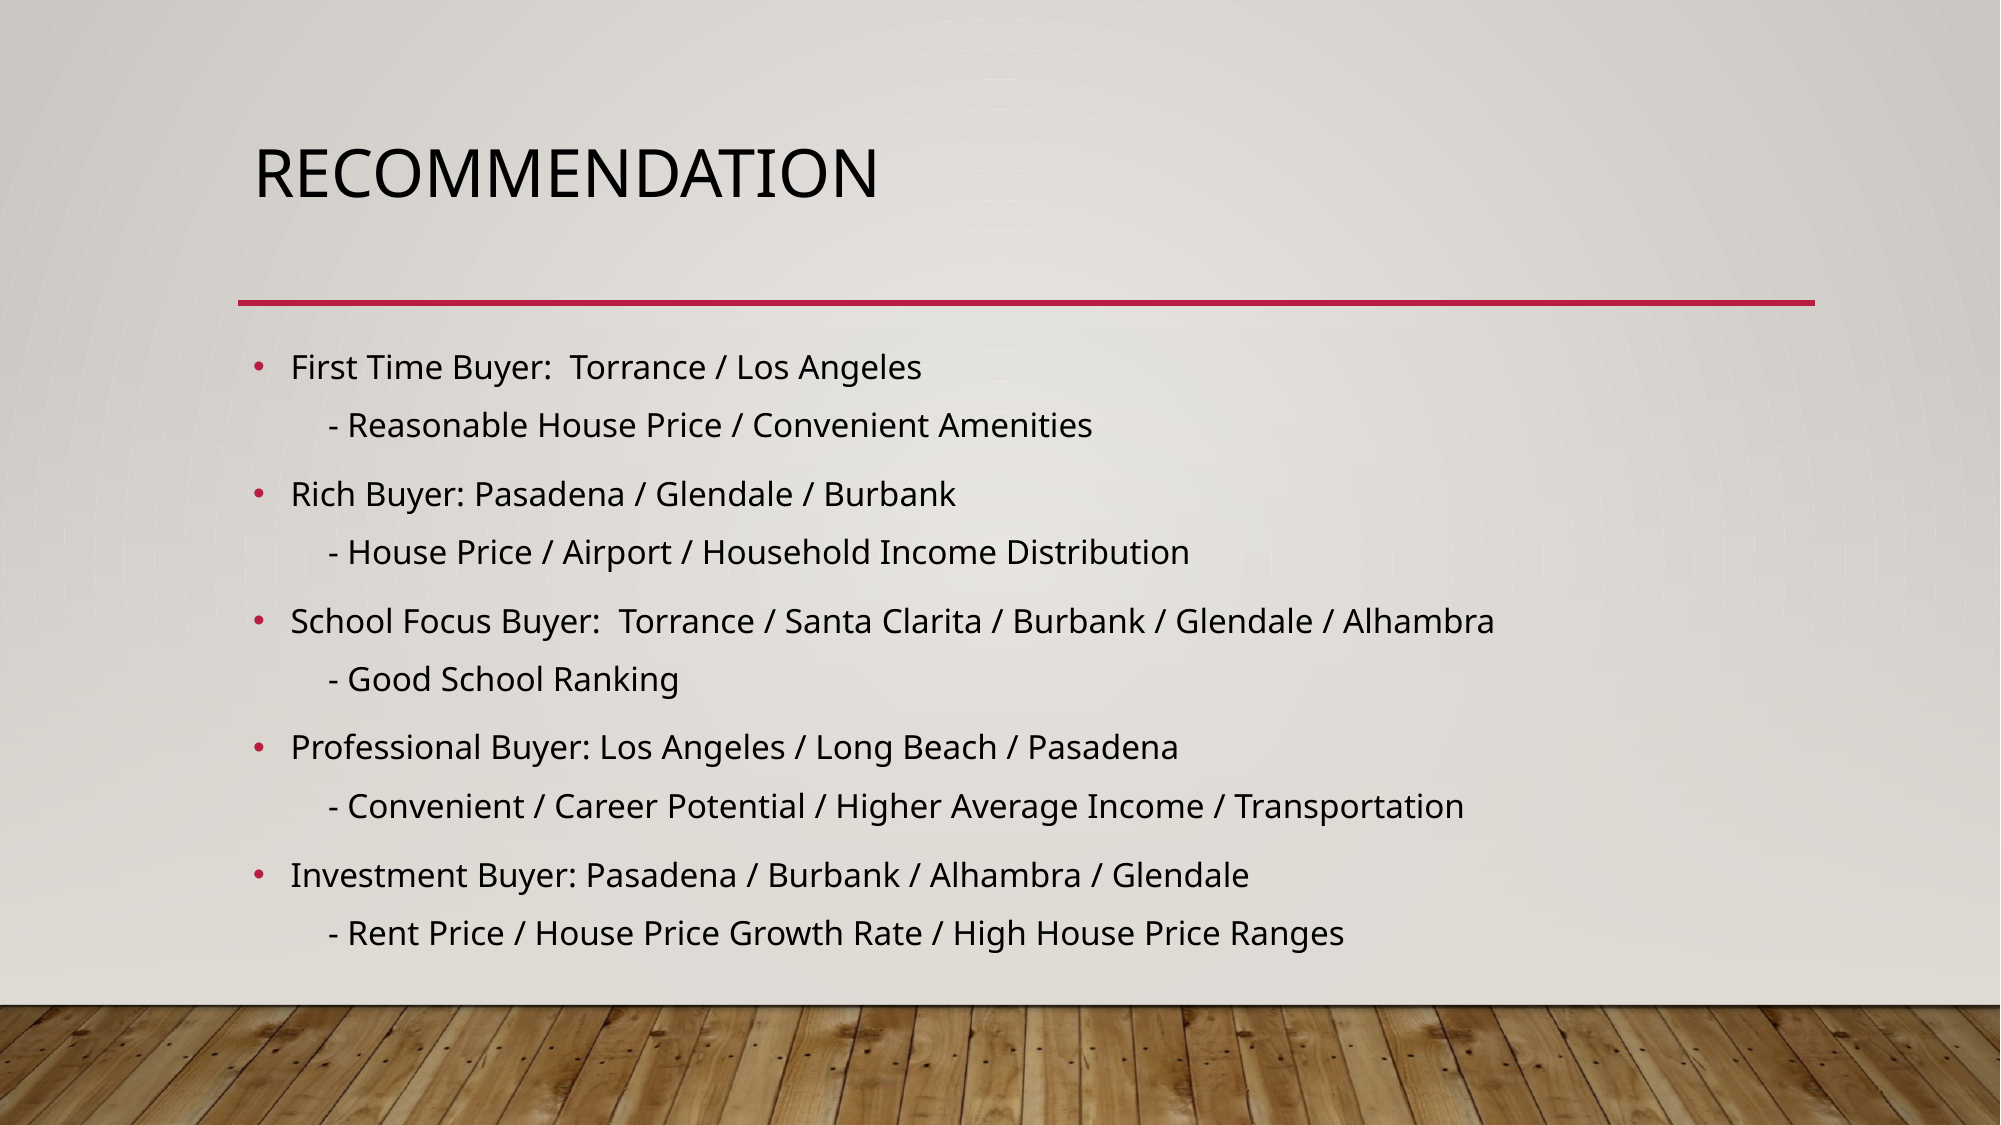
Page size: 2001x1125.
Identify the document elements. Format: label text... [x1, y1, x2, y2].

title Recommendation [238, 131, 1814, 305]
picture [0, 1005, 2000, 1125]
list First Time Buyer: Torrance / Los Angeles - Reasonable House Price / Convenient Amenities Rich Buyer: Pasadena / Glendale / Burbank - House Price / Airport / Household Income Distribution School Focus Buyer: Torrance / Santa Clarita / Burbank / Glendale / Alhambra - Good School Ranking Professional Buyer: Los Angeles / Long Beach / Pasadena - Convenient / Career Potential / Higher Average Income / Transportation Investment Buyer: Pasadena / Burbank / Alhambra / Glendale - Rent Price / House Price Growth Rate / High House Price Ranges [238, 330, 1814, 993]
